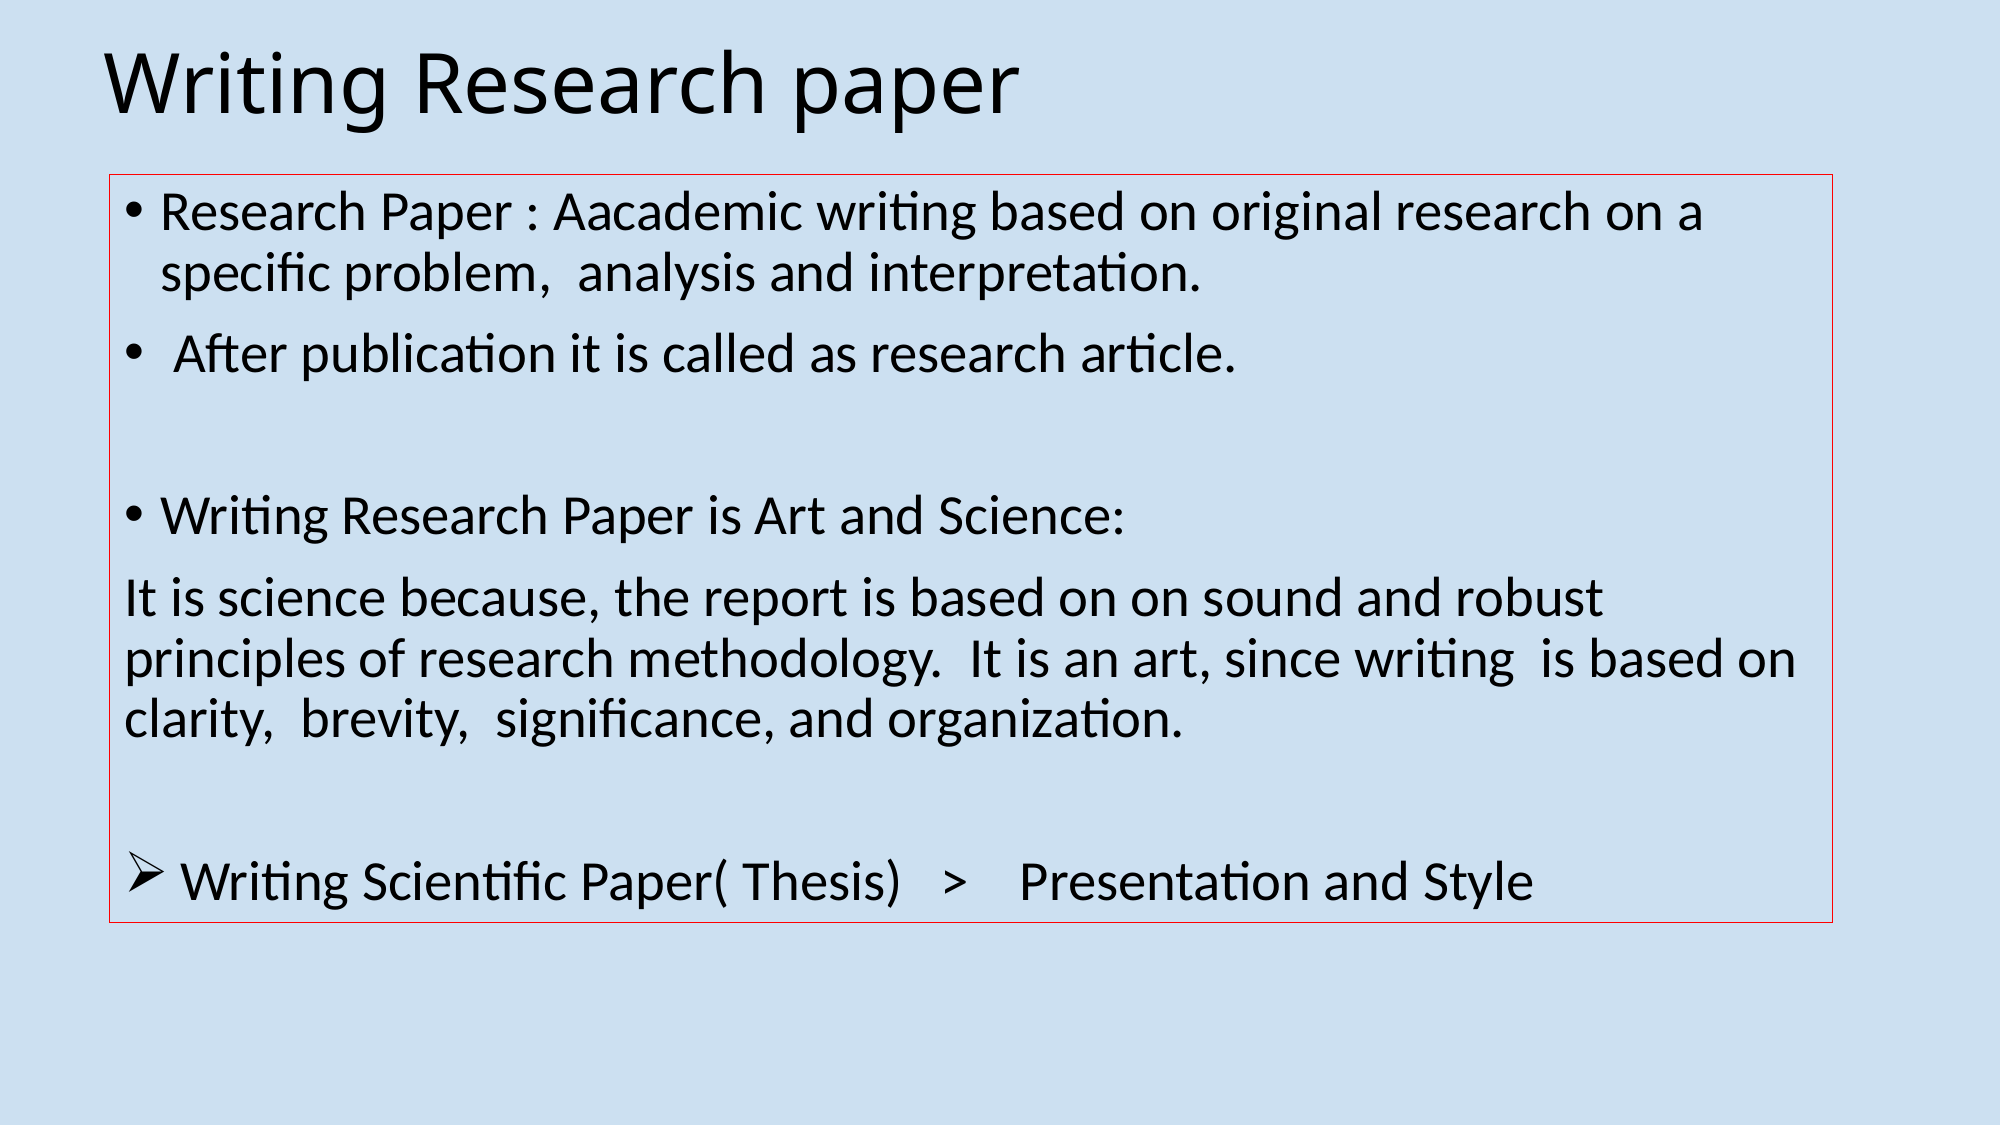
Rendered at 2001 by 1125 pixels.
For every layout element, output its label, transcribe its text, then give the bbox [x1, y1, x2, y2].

list Research Paper : Aacademic writing based on original research on a specific problem, analysis and interpretation. After publication it is called as research article. Writing Research Paper is Art and Science: It is science because, the report is based on on sound and robust principles of research methodology. It is an art, since writing is based on clarity, brevity, significance, and organization. Writing Scientific Paper( Thesis) > Presentation and Style [109, 174, 1833, 923]
title Writing Research paper [88, 27, 1814, 148]
